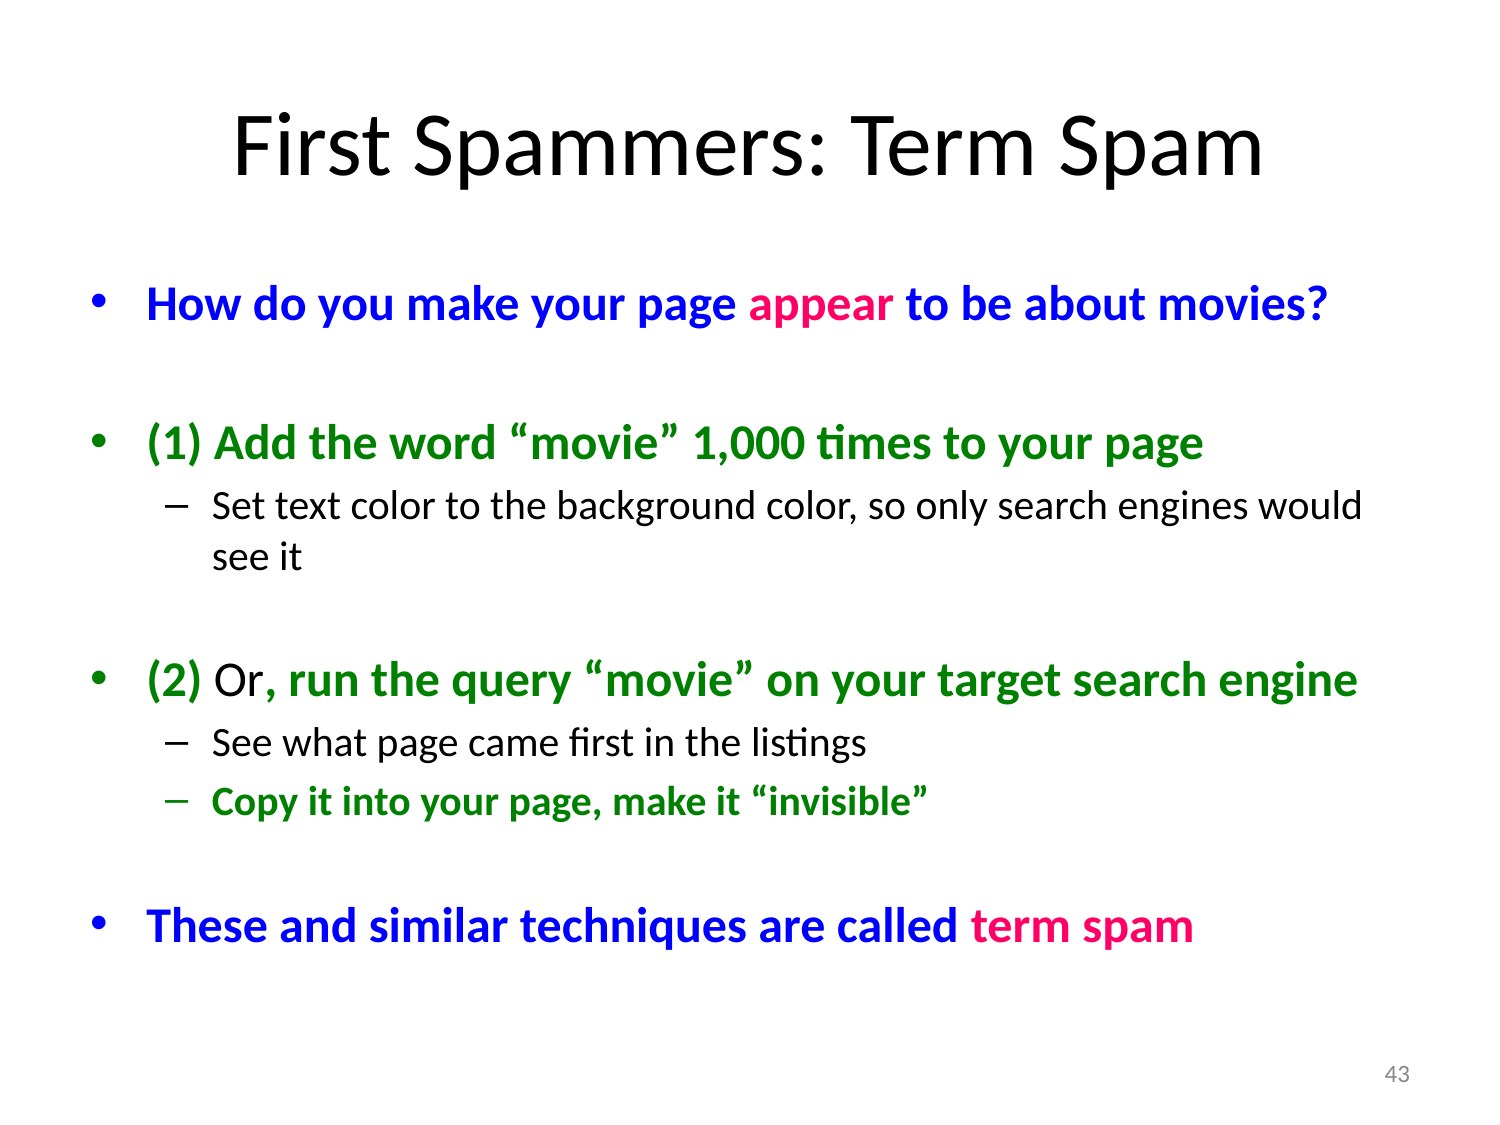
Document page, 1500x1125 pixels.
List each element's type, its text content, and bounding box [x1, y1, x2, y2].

title First Spammers: Term Spam [75, 45, 1425, 233]
slide_number ‹#› [1074, 1042, 1425, 1103]
list How do you make your page appear to be about movies? (1) Add the word “movie” 1,000 times to your page Set text color to the background color, so only search engines would see it (2) Or, run the query “movie” on your target search engine See what page came first in the listings Copy it into your page, make it “invisible” These and similar techniques are called term spam [75, 262, 1425, 1005]
